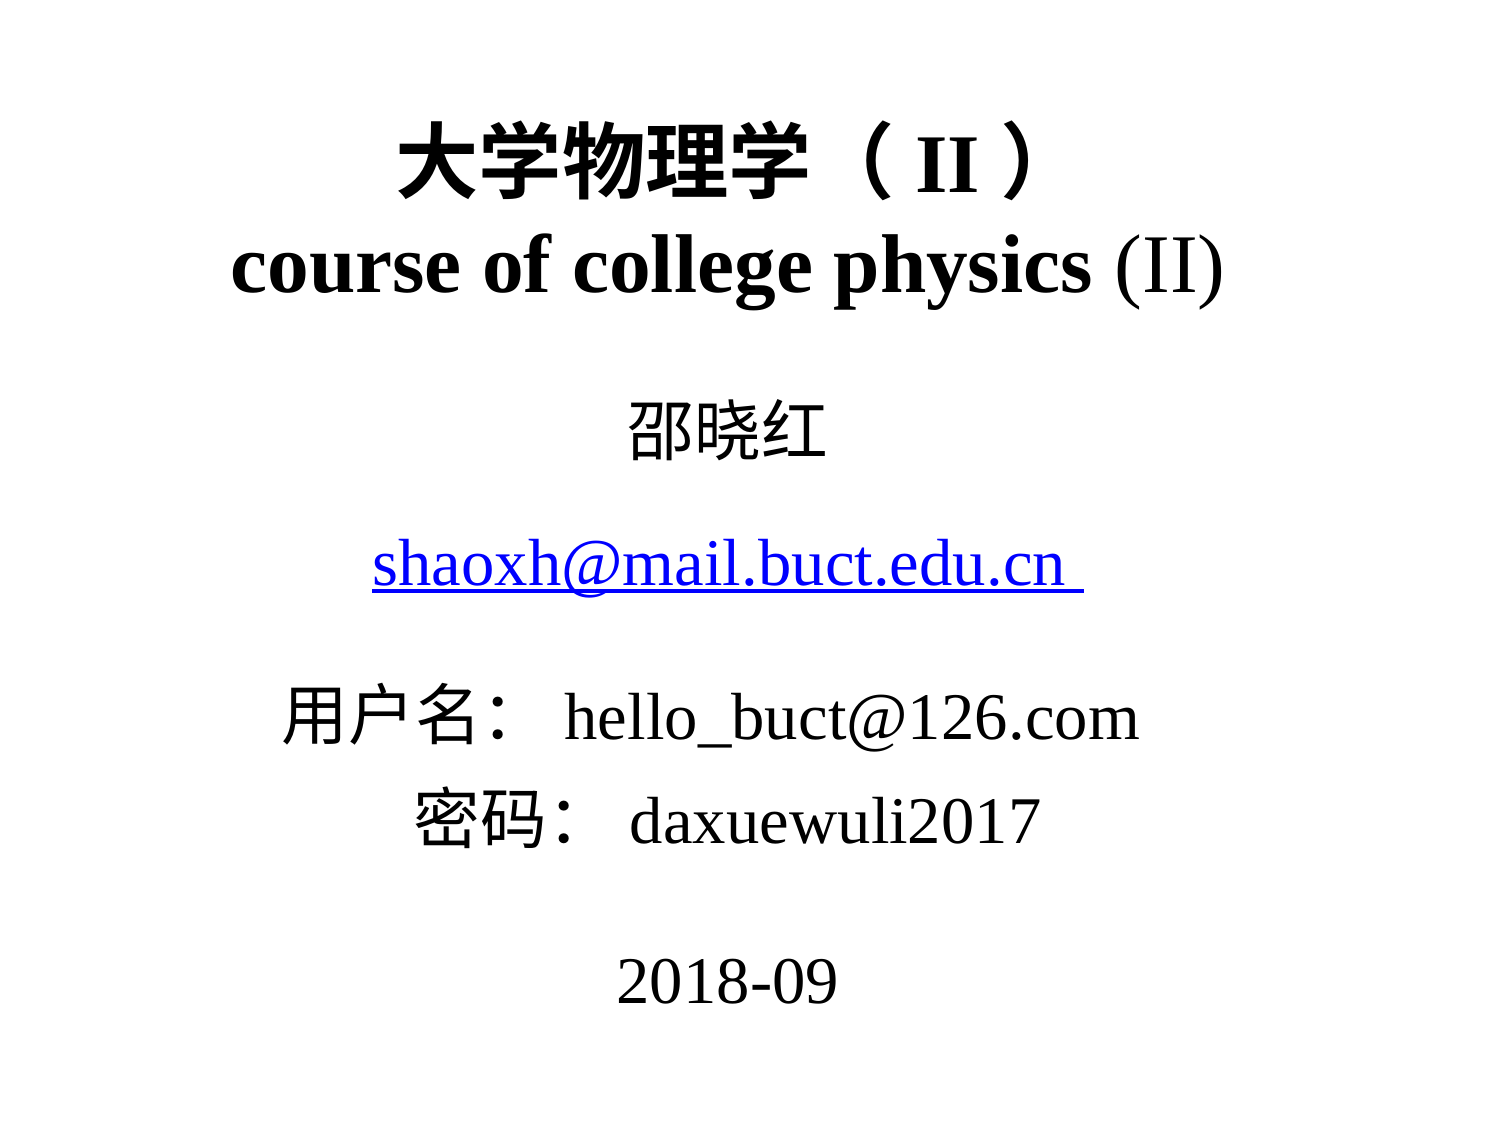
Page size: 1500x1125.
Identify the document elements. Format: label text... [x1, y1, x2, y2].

text_box 大学物理学（II） course of college physics (II) 邵晓红 shaoxh@mail.buct.edu.cn 用户名：hello_buct@126.com 密码：daxuewuli2017 2018-09 [84, 101, 1372, 1025]
